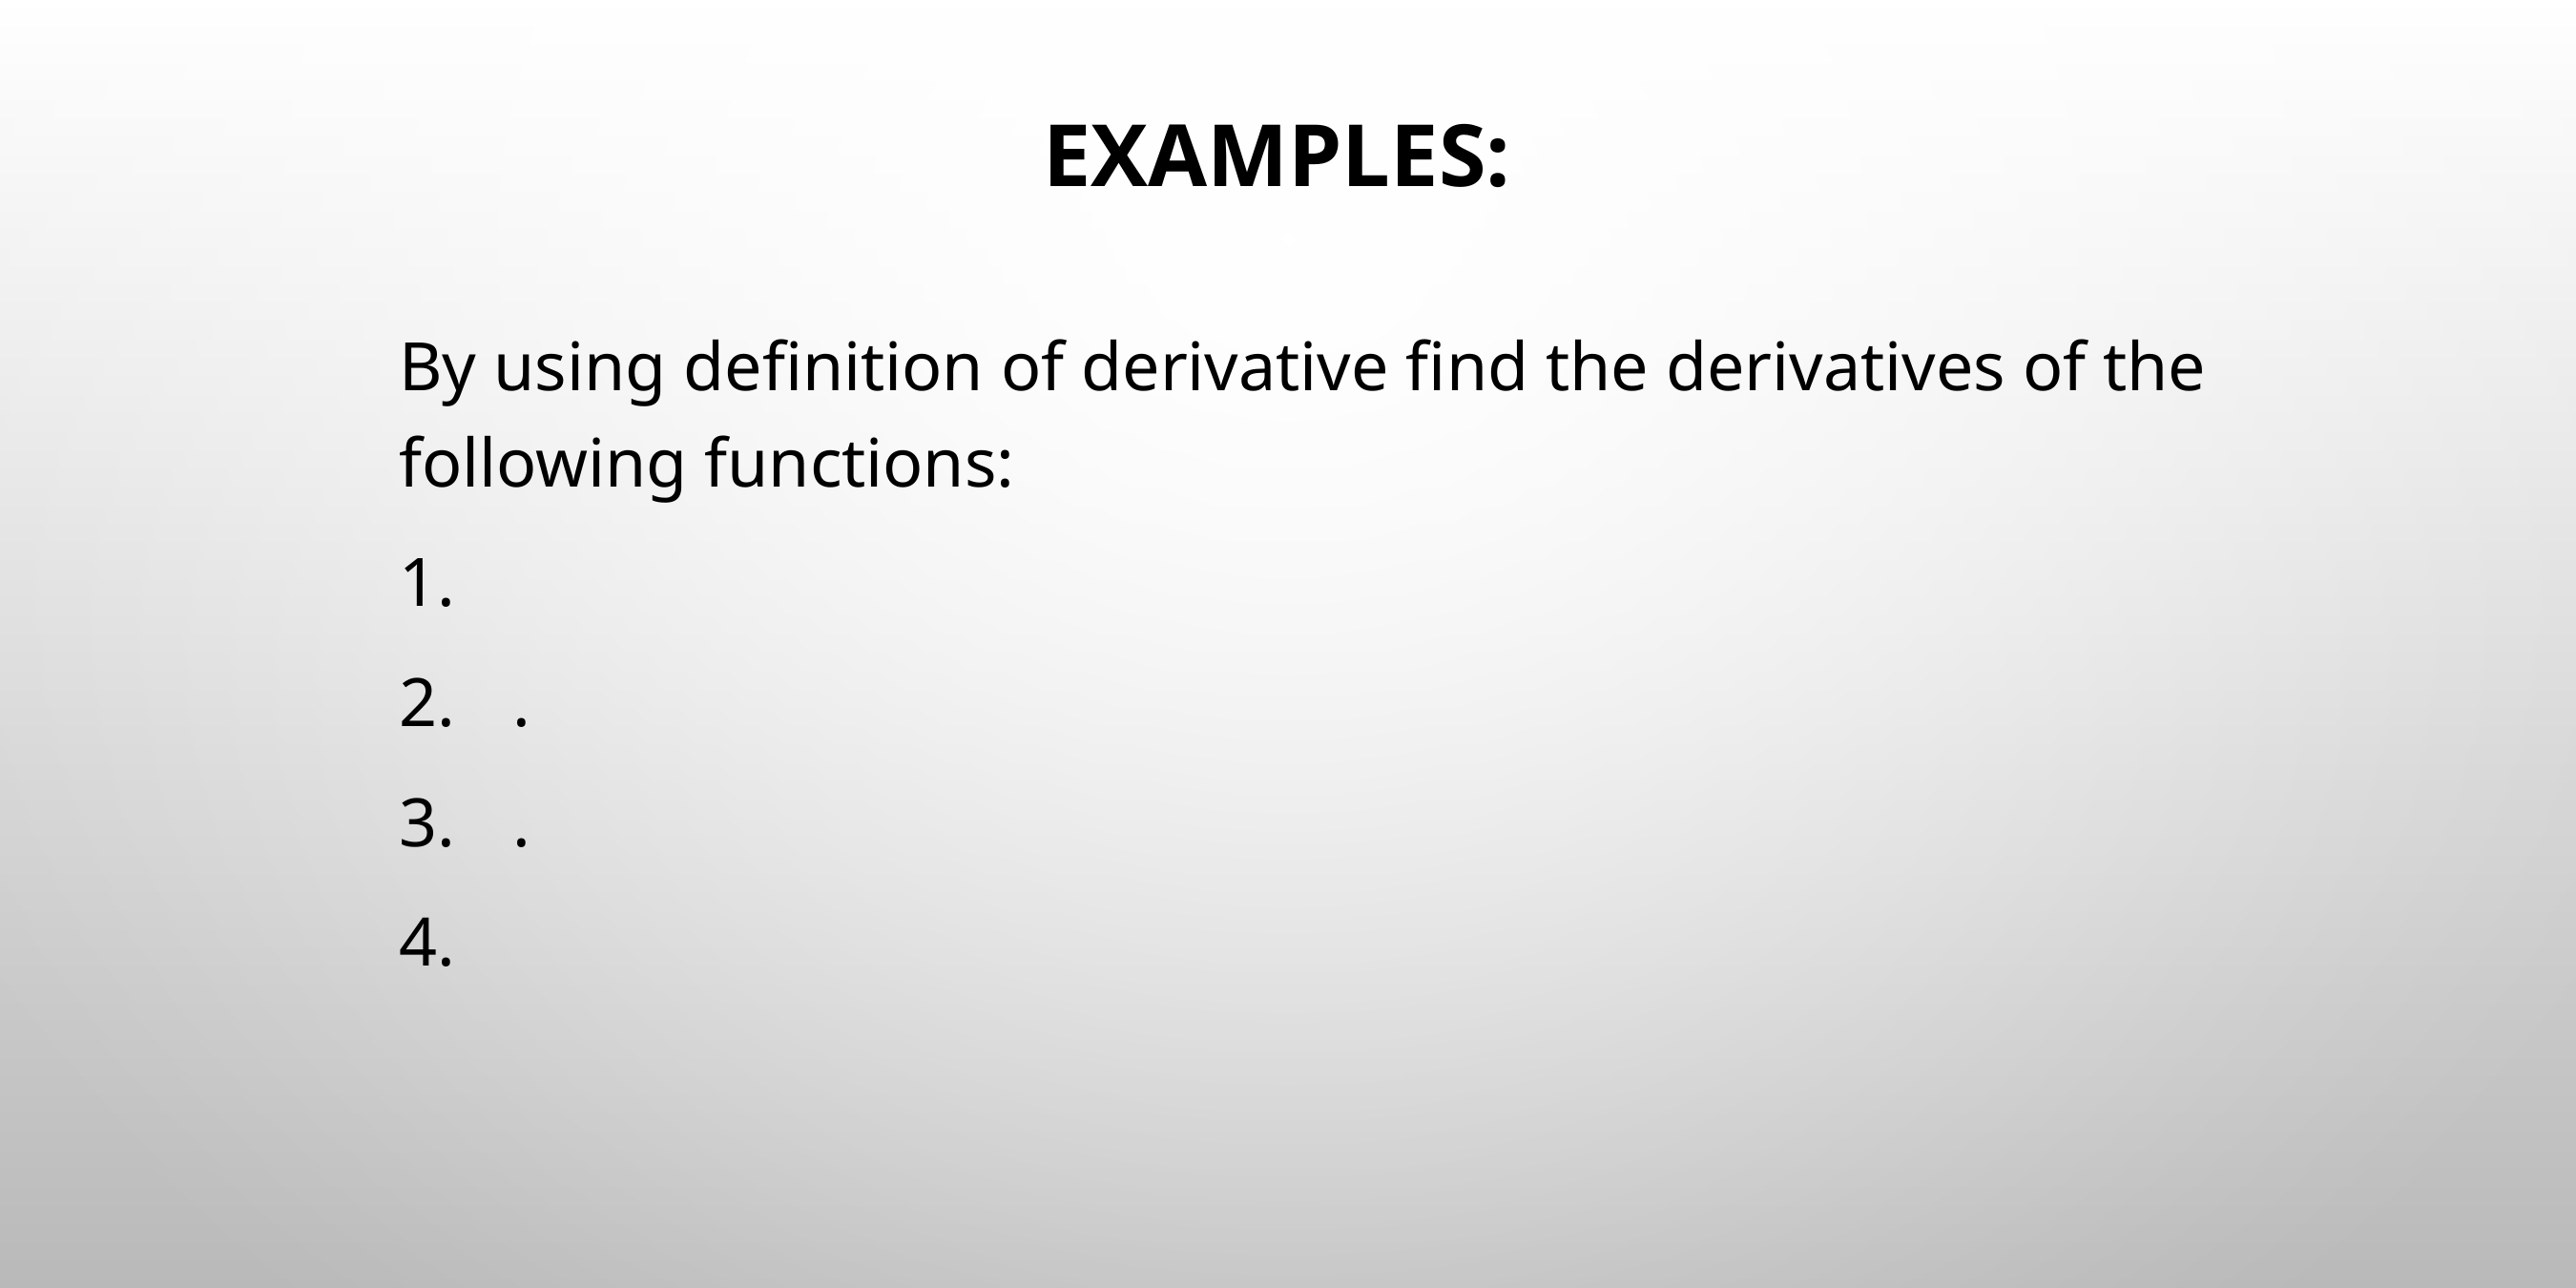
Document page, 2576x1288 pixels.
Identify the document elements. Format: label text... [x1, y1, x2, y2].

picture [0, 0, 2576, 1288]
title Examples: [129, 52, 2447, 266]
